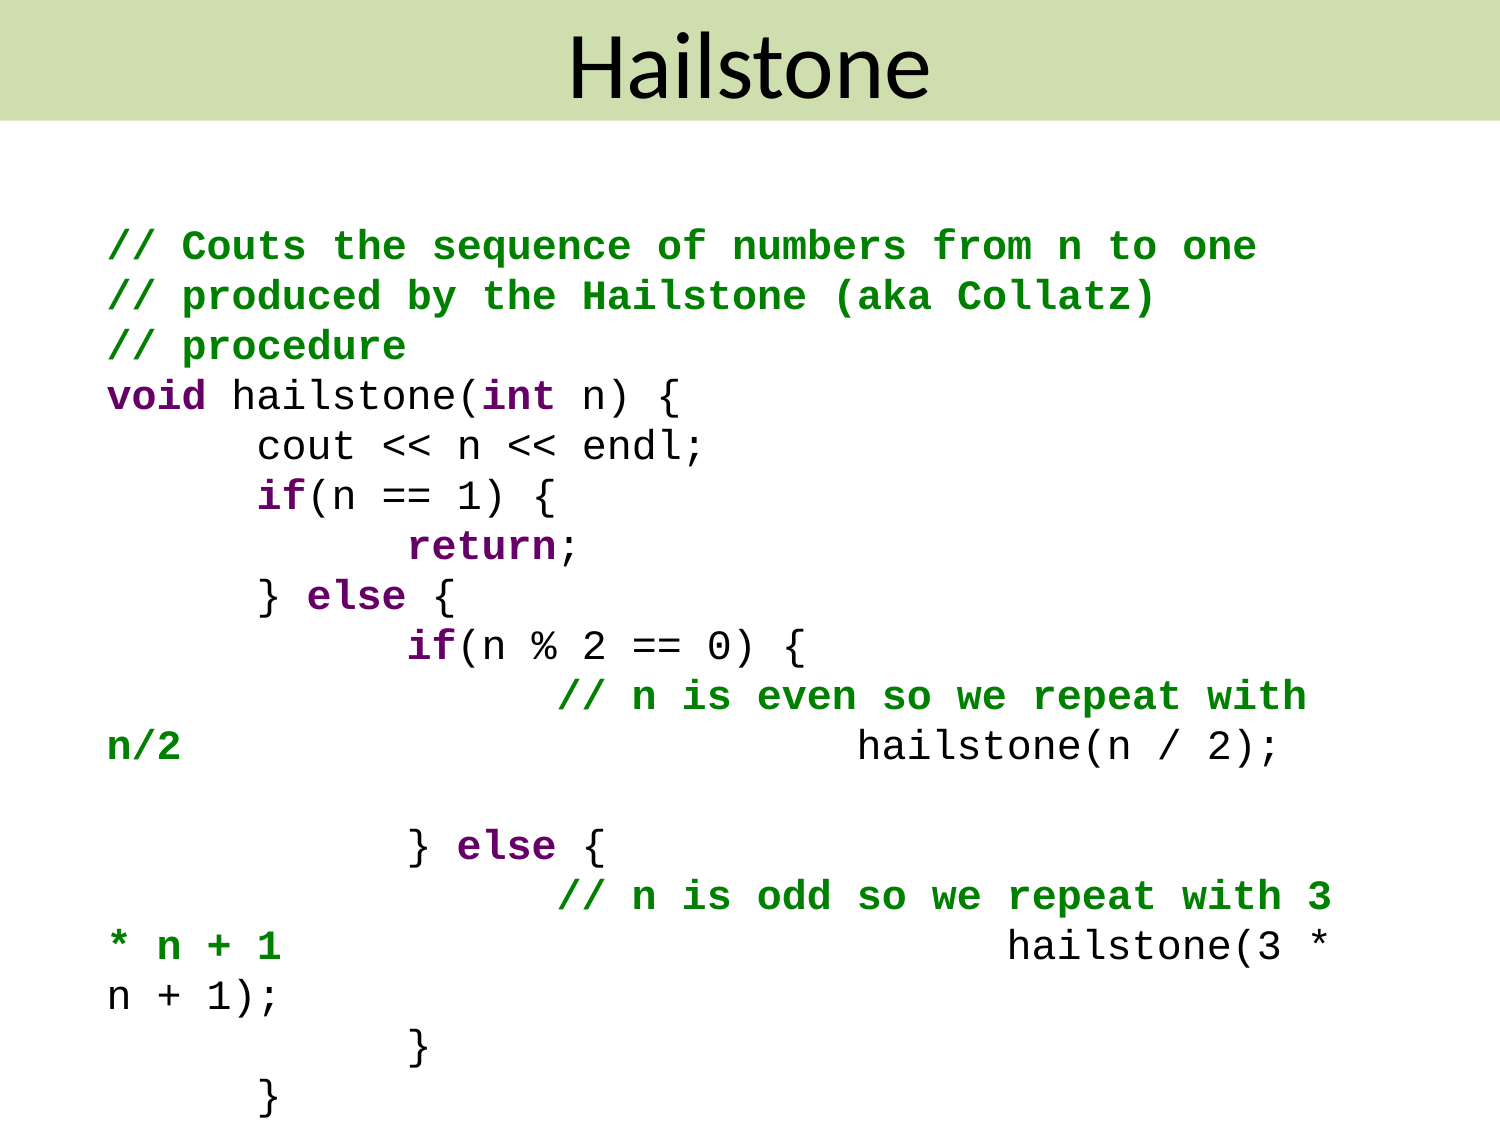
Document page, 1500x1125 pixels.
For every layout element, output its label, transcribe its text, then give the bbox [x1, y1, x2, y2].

text_box Hailstone [0, 0, 1500, 121]
text_box // Couts the sequence of numbers from n to one // produced by the Hailstone (aka Collatz) // procedure void hailstone(int n) { cout << n << endl; if(n == 1) { return; } else { if(n % 2 == 0) { // n is even so we repeat with n/2 hailstone(n / 2); } else { // n is odd so we repeat with 3 * n + 1 hailstone(3 * n + 1); } } } [91, 210, 1378, 1125]
